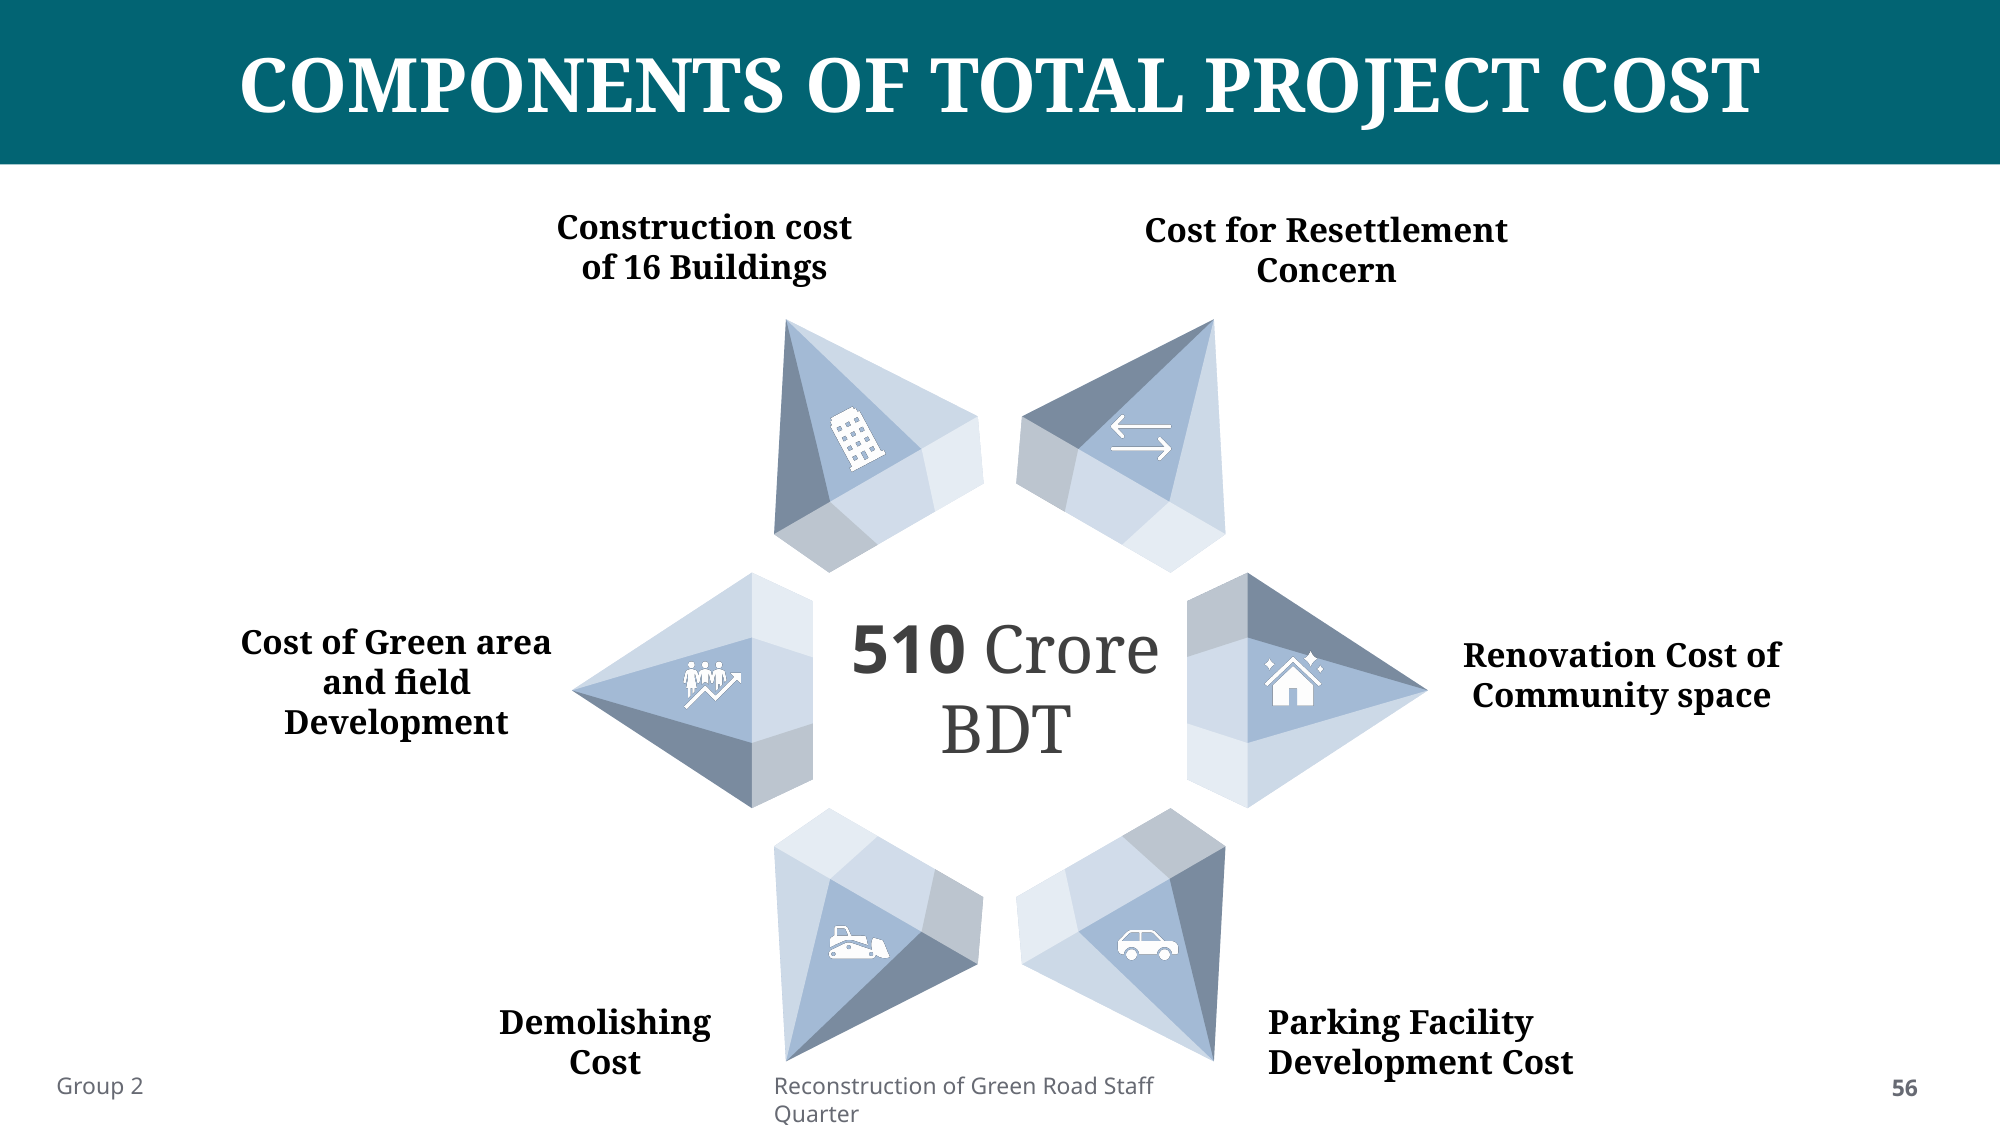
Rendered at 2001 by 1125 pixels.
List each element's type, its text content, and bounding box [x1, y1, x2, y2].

picture [679, 651, 746, 717]
text_box Demolishing Cost [462, 993, 566, 1063]
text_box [571, 318, 1429, 1062]
text_box Cost for Resettlement Concern [1122, 202, 1532, 297]
picture [1260, 648, 1327, 715]
text_box Construction cost of 16 Buildings [530, 199, 879, 294]
picture [1108, 404, 1175, 471]
text_box COMPONENTS OF TOTAL PROJECT COST [0, 0, 2000, 165]
picture [822, 404, 889, 471]
picture [825, 912, 892, 979]
text_box Renovation Cost of Community space [1432, 626, 1846, 722]
text_box Cost of Green area and field Development [196, 613, 566, 749]
picture [1114, 912, 1181, 979]
text_box Parking Facility Development Cost [1432, 993, 1689, 1063]
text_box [41, 1064, 1943, 1110]
